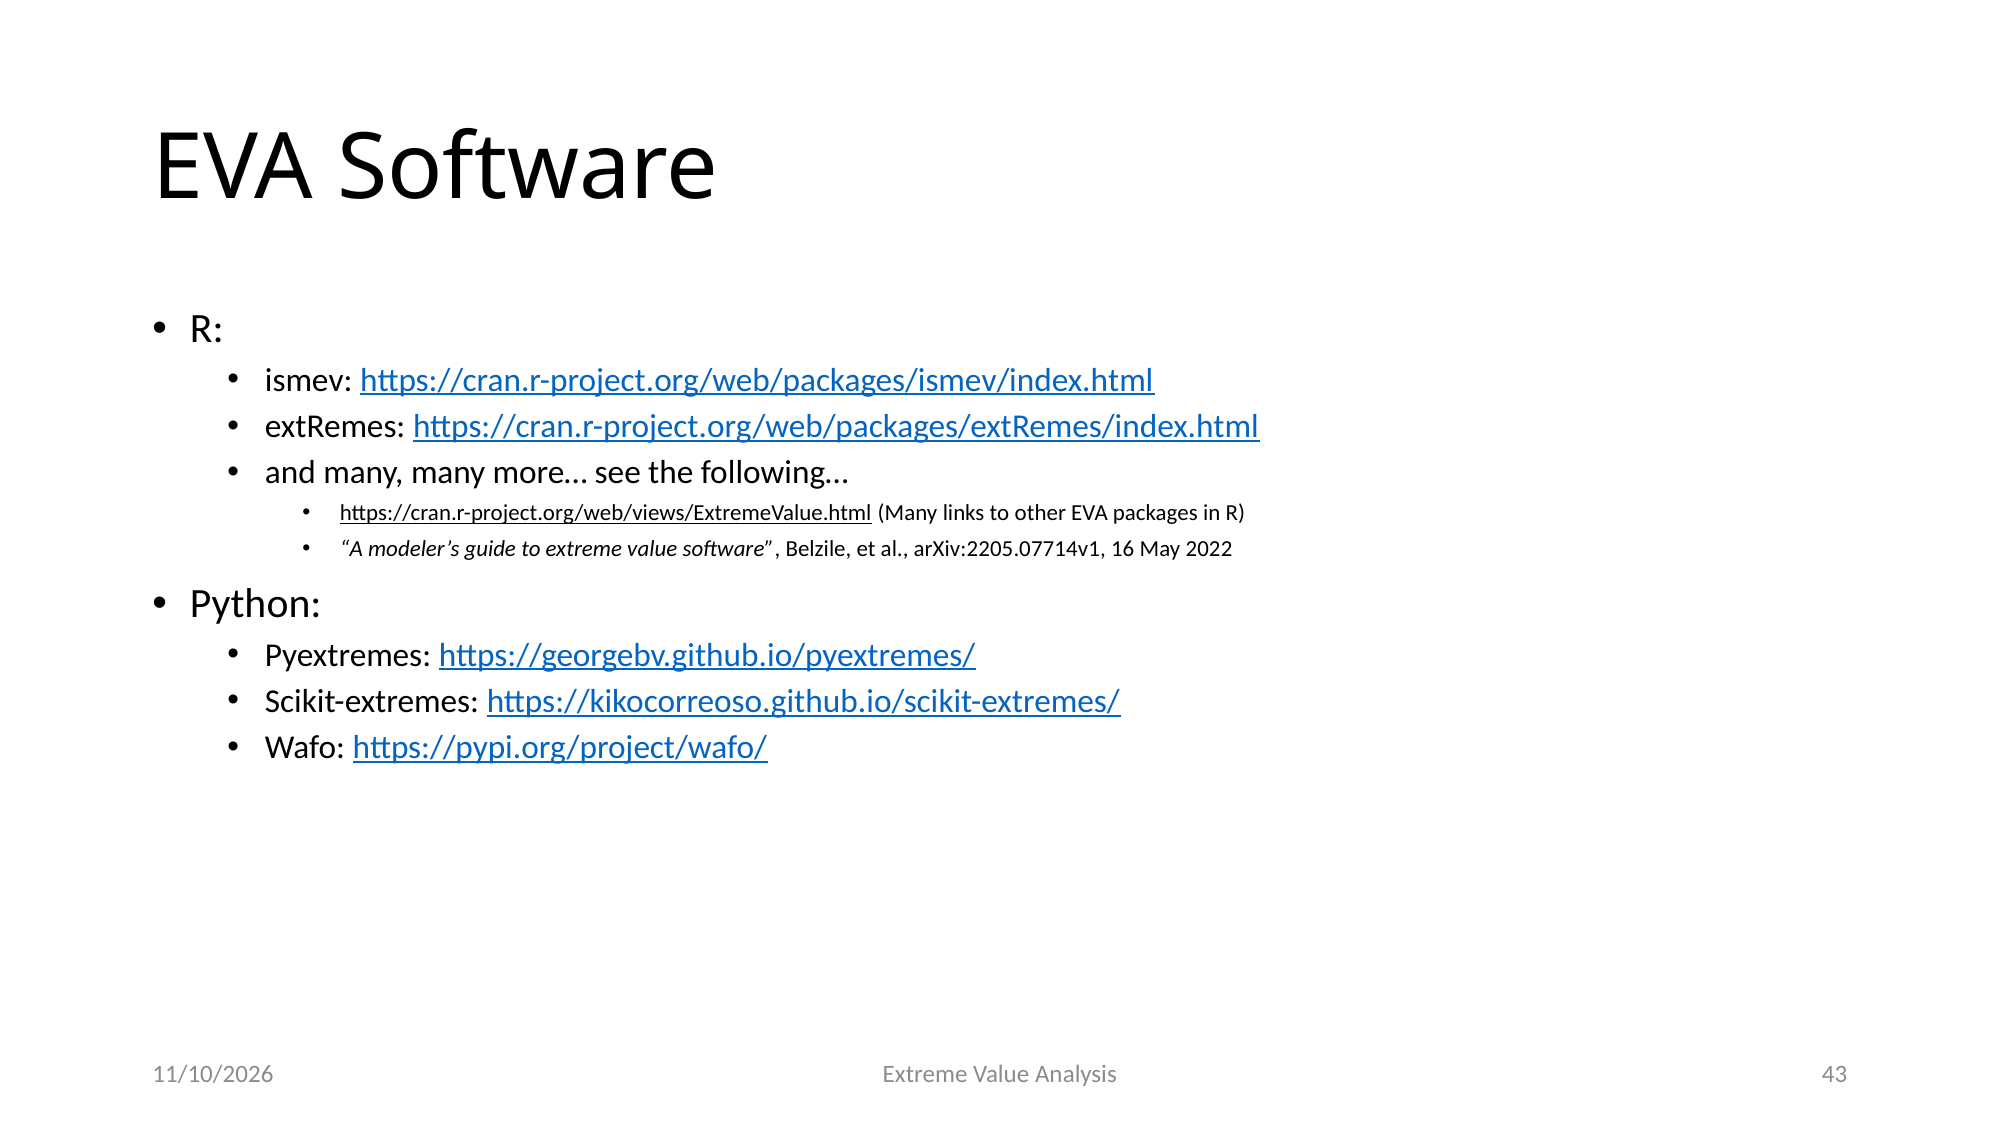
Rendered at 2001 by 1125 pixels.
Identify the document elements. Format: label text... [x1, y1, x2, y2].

footer Extreme Value Analysis [662, 1042, 1338, 1103]
title EVA Software [137, 59, 1863, 278]
slide_number 43 [1412, 1042, 1863, 1103]
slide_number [137, 1042, 588, 1103]
list R: ismev: https://cran.r-project.org/web/packages/ismev/index.html extRemes: https://cran.r-project.org/web/packages/extRemes/index.html and many, many more… see the following… https://cran.r-project.org/web/views/ExtremeValue.html (Many links to other EVA packages in R) “A modeler’s guide to extreme value software”, Belzile, et al., arXiv:2205.07714v1, 16 May 2022 Python: Pyextremes: https://georgebv.github.io/pyextremes/ Scikit-extremes: https://kikocorreoso.github.io/scikit-extremes/ Wafo: https://pypi.org/project/wafo/ [137, 299, 1863, 1014]
